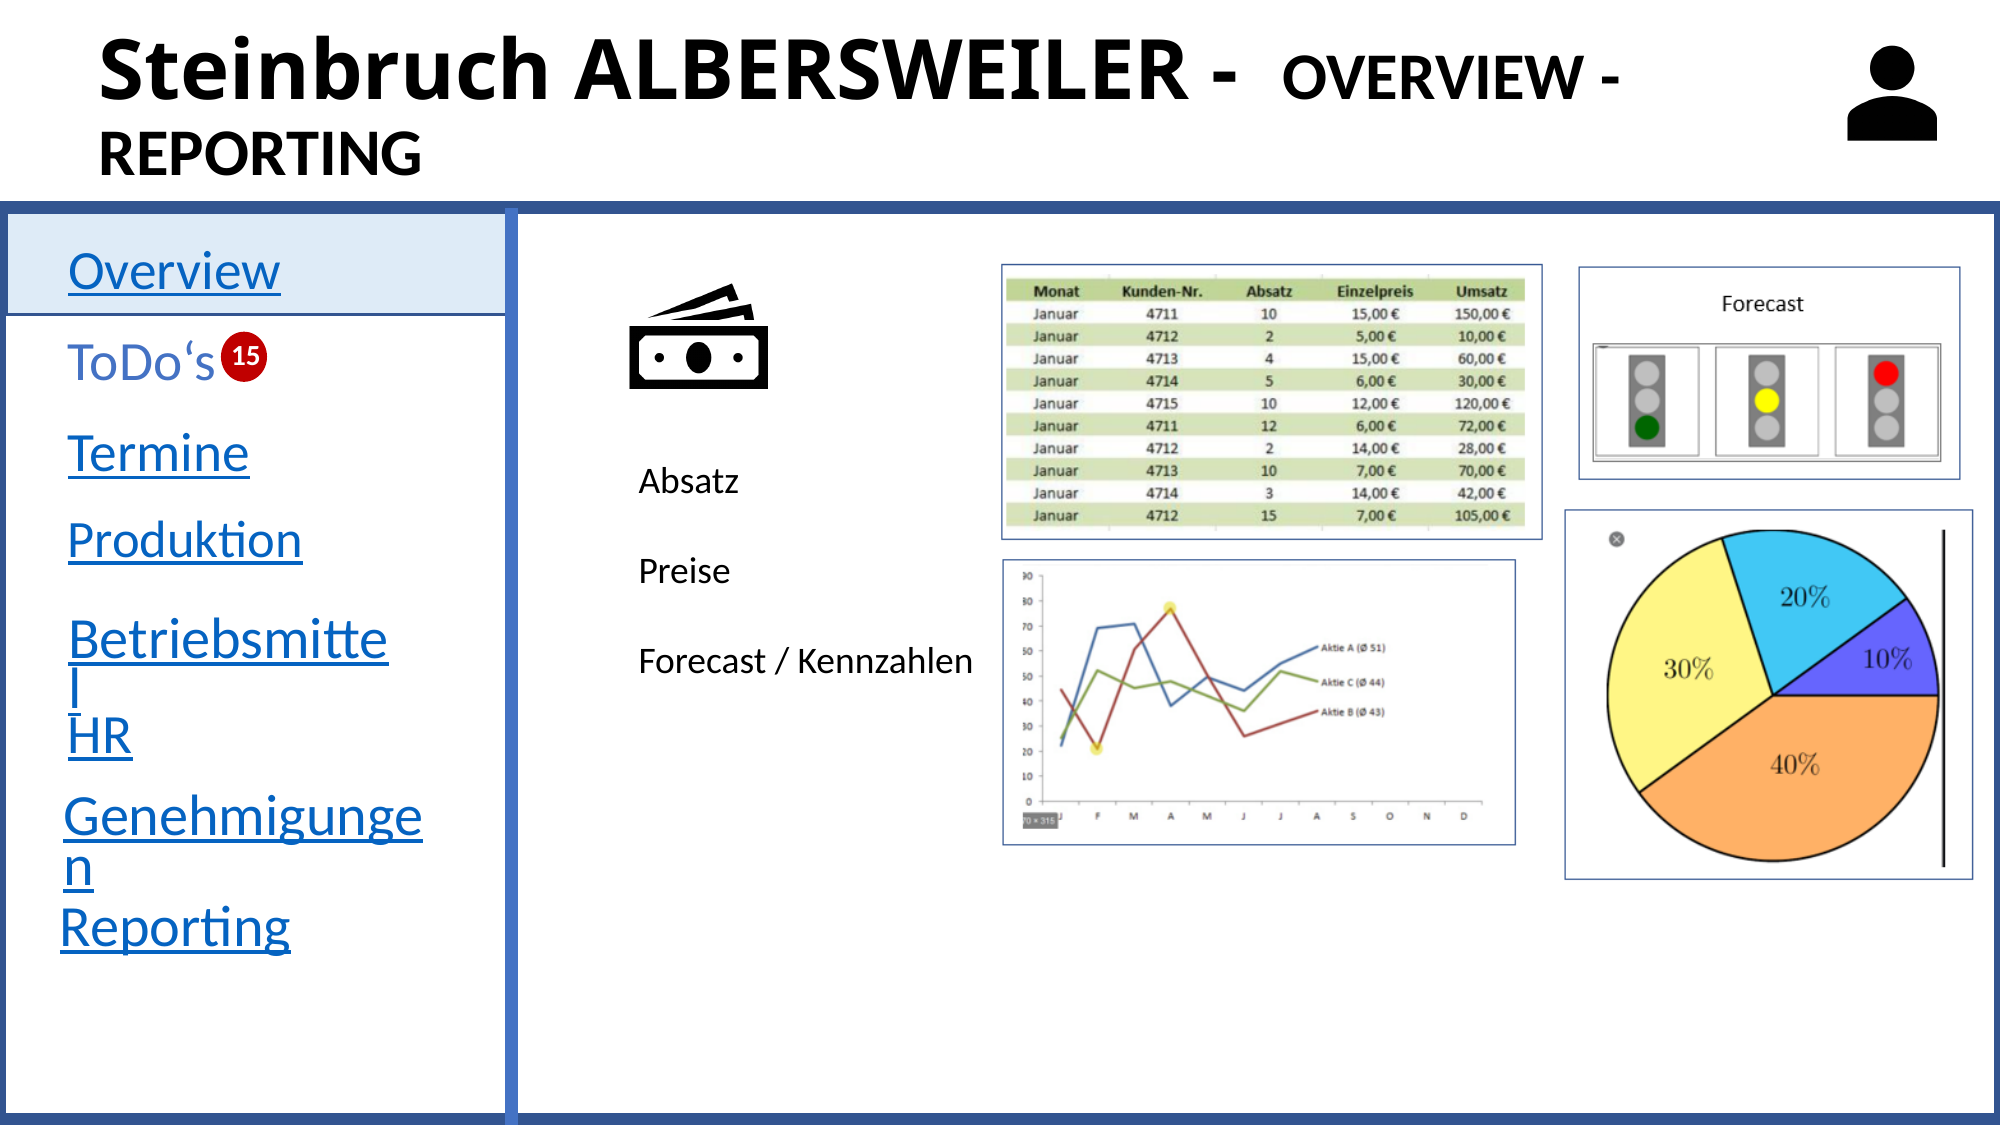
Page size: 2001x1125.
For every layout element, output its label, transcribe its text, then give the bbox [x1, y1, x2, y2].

picture [623, 263, 774, 414]
text_box Genehmigungen [48, 777, 452, 904]
text_box Absatz Preise Forecast / Kennzahlen [623, 448, 986, 689]
text_box Reporting [44, 888, 400, 971]
picture [986, 250, 1990, 889]
text_box HR [52, 698, 350, 773]
text_box Termine [52, 416, 350, 492]
text_box ToDo‘s [52, 325, 350, 400]
list Overview [53, 233, 350, 309]
text_box [518, 207, 2000, 1120]
text_box 15 [216, 332, 284, 381]
picture [1825, 26, 1959, 160]
text_box [0, 207, 511, 1120]
title Steinbruch ALBERSWEILER - Overview - Reporting [83, 0, 1809, 207]
text_box Betriebsmittel [53, 600, 408, 683]
text_box Produktion [52, 505, 350, 577]
